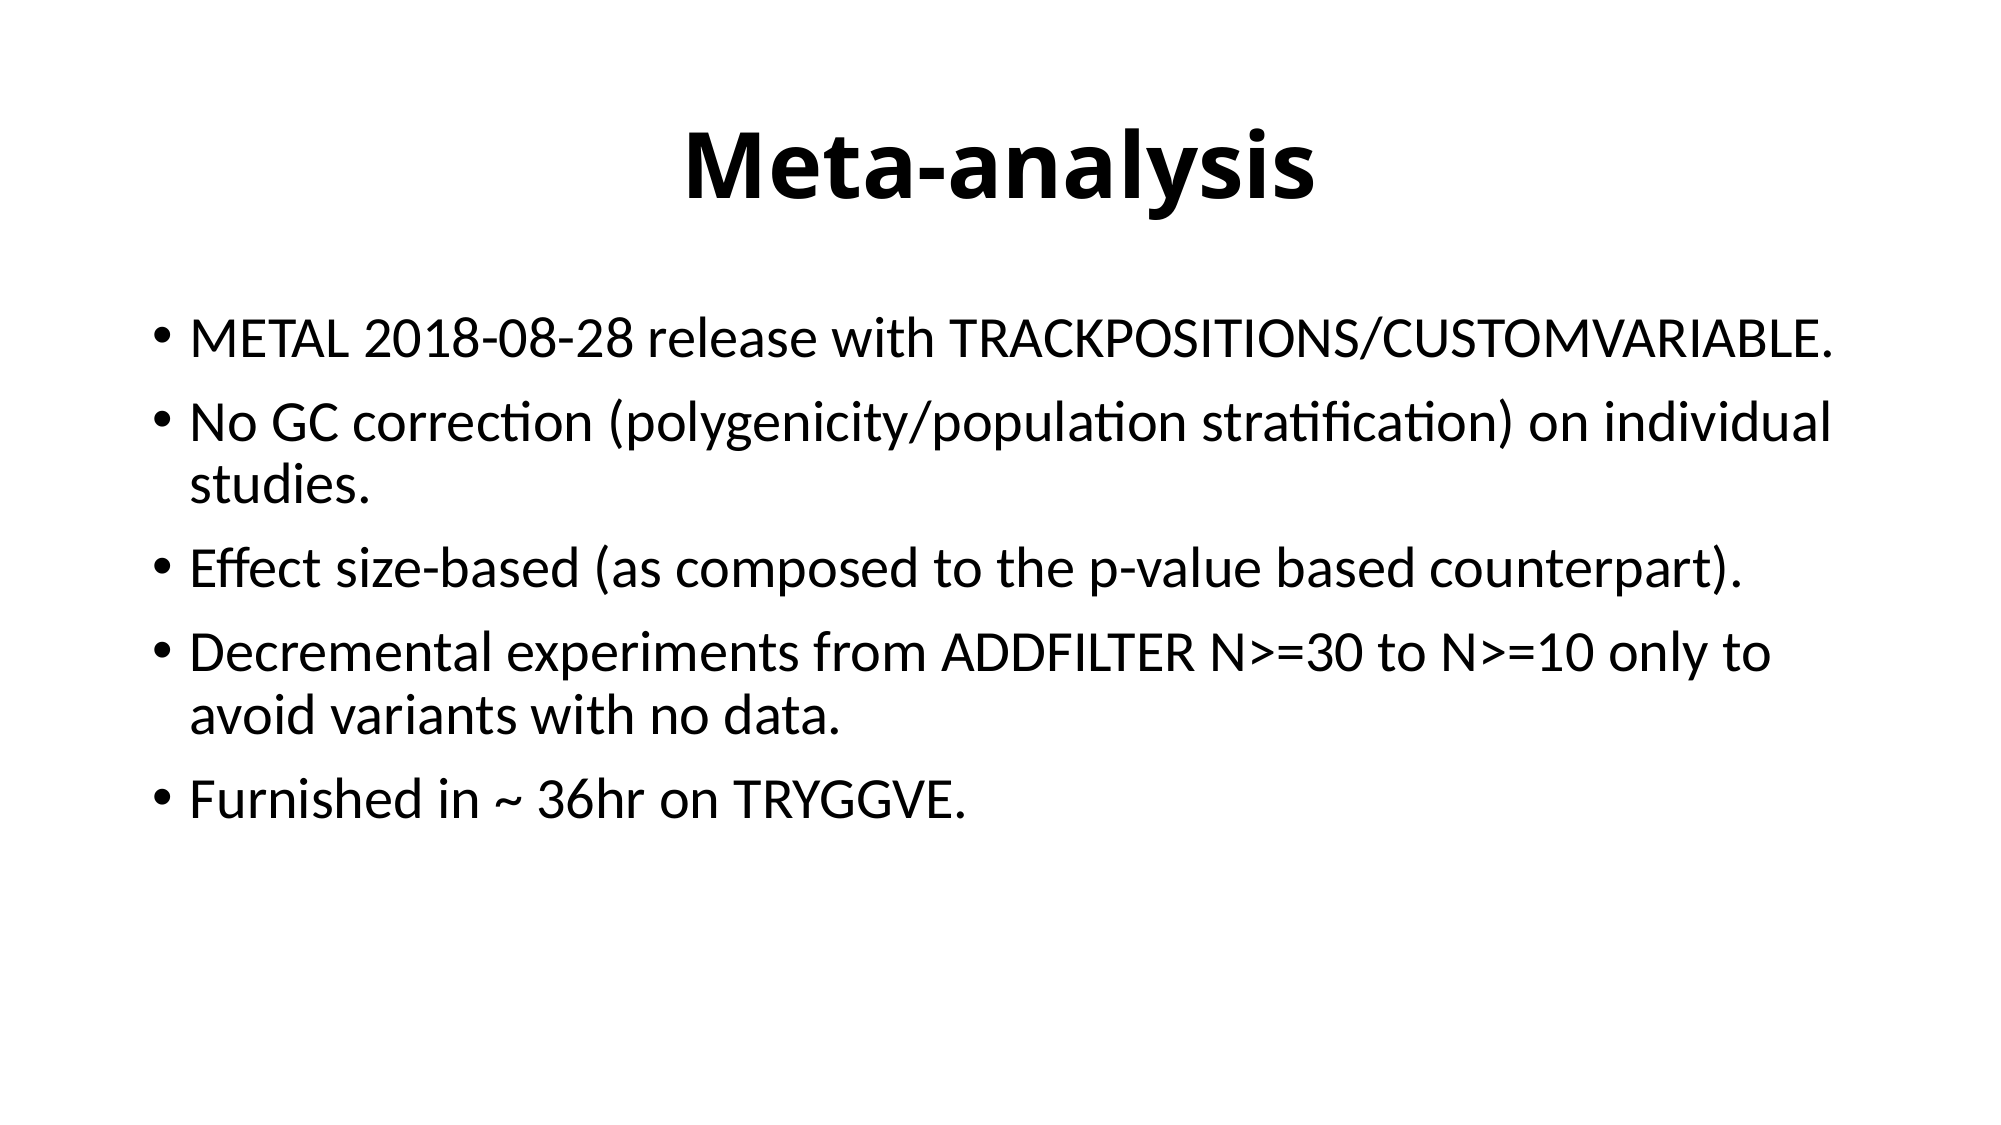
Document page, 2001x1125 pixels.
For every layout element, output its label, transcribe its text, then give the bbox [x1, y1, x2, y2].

list METAL 2018-08-28 release with TRACKPOSITIONS/CUSTOMVARIABLE. No GC correction (polygenicity/population stratification) on individual studies. Effect size-based (as composed to the p-value based counterpart). Decremental experiments from ADDFILTER N>=30 to N>=10 only to avoid variants with no data. Furnished in ~ 36hr on TRYGGVE. [137, 299, 1863, 1014]
title Meta-analysis [137, 59, 1863, 278]
